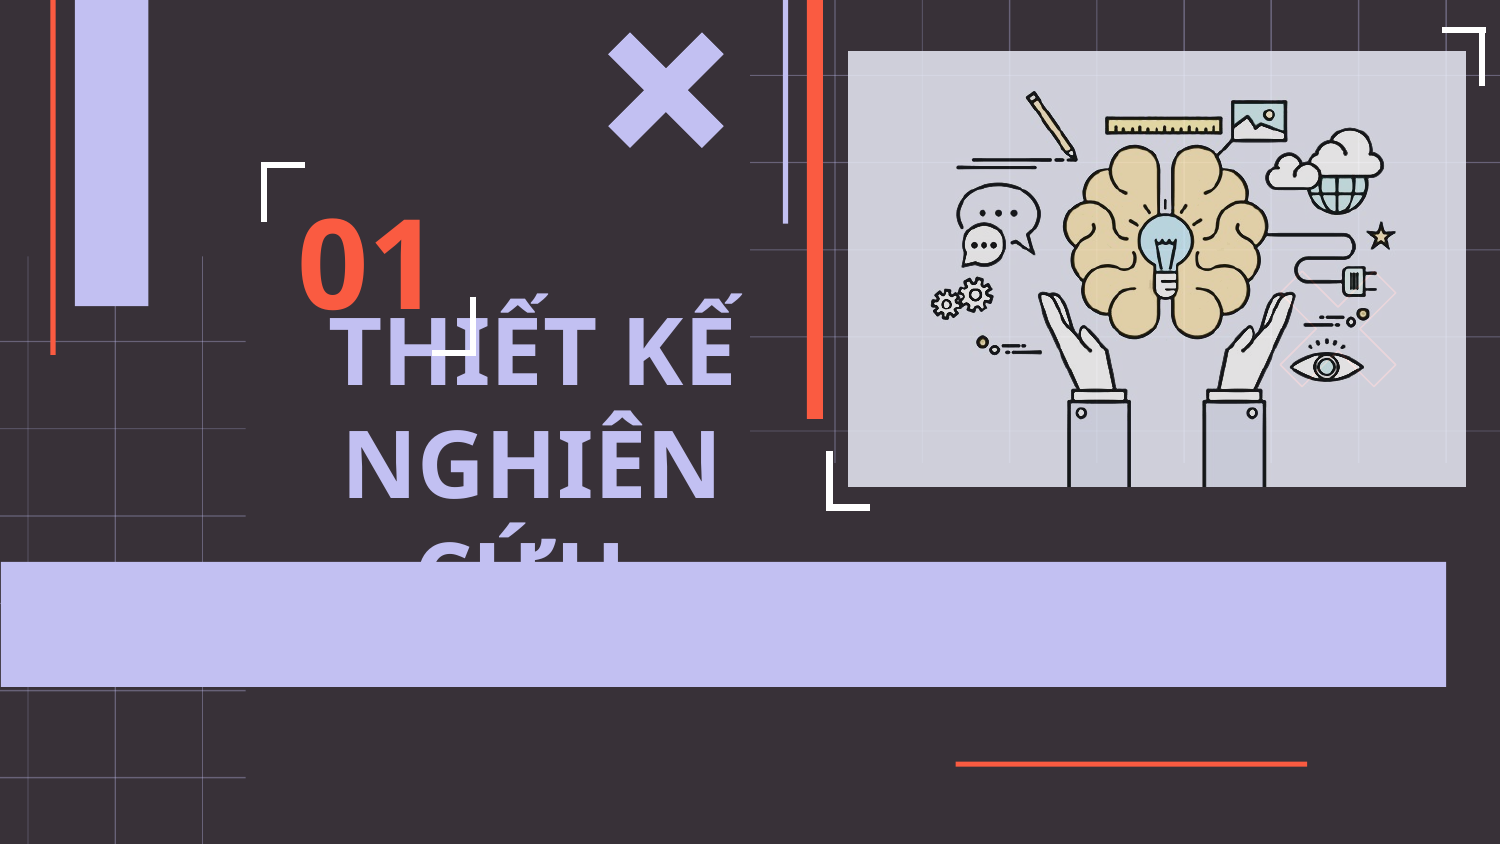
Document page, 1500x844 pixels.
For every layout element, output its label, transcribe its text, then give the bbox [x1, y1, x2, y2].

text_box [0, 561, 1447, 687]
picture [847, 51, 1466, 487]
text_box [1441, 29, 1486, 87]
title THIẾT KẾ NGHIÊN CỨU [257, 401, 808, 520]
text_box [825, 450, 871, 508]
title 01 [270, 190, 467, 329]
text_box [431, 296, 477, 354]
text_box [260, 164, 306, 222]
